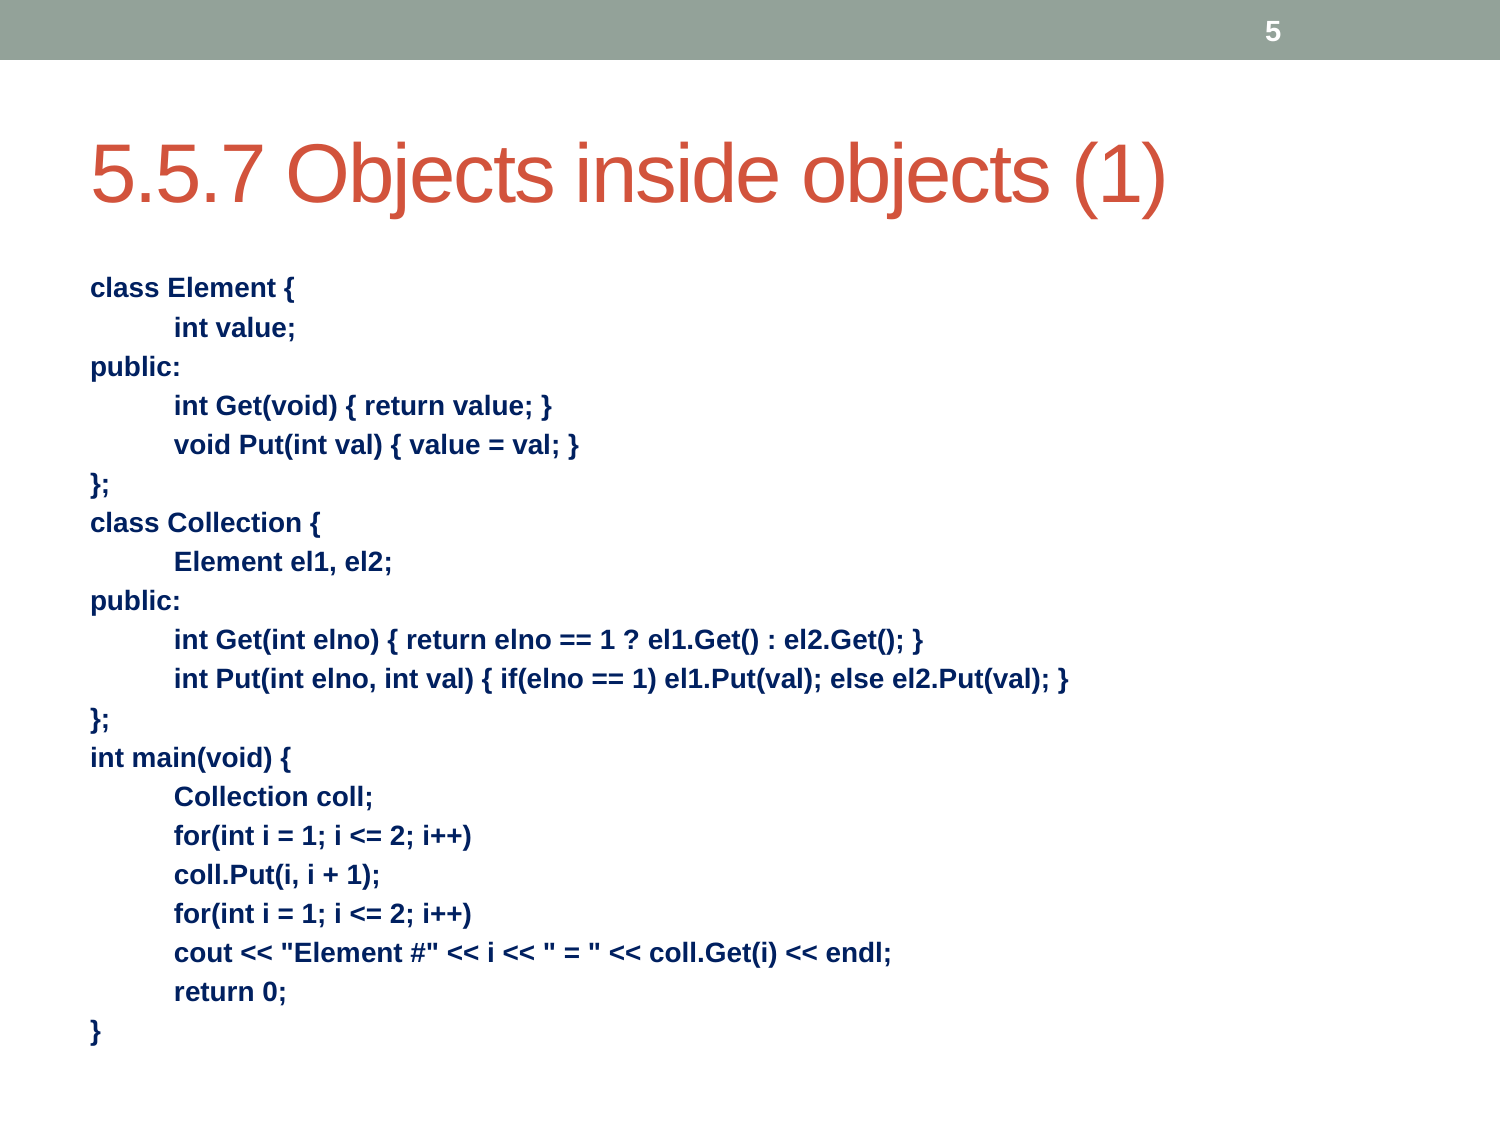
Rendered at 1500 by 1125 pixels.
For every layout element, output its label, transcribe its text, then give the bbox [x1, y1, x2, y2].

title 5.5.7 Objects inside objects (1) [75, 87, 1425, 250]
slide_number 5 [1250, 3, 1425, 57]
list class Element { int value; public: int Get(void) { return value; } void Put(int val) { value = val; } }; class Collection { Element el1, el2; public: int Get(int elno) { return elno == 1 ? el1.Get() : el2.Get(); } int Put(int elno, int val) { if(elno == 1) el1.Put(val); else el2.Put(val); } }; int main(void) { Collection coll; for(int i = 1; i <= 2; i++) coll.Put(i, i + 1); for(int i = 1; i <= 2; i++) cout << "Element #" << i << " = " << coll.Get(i) << endl; return 0; } [75, 262, 1425, 1063]
